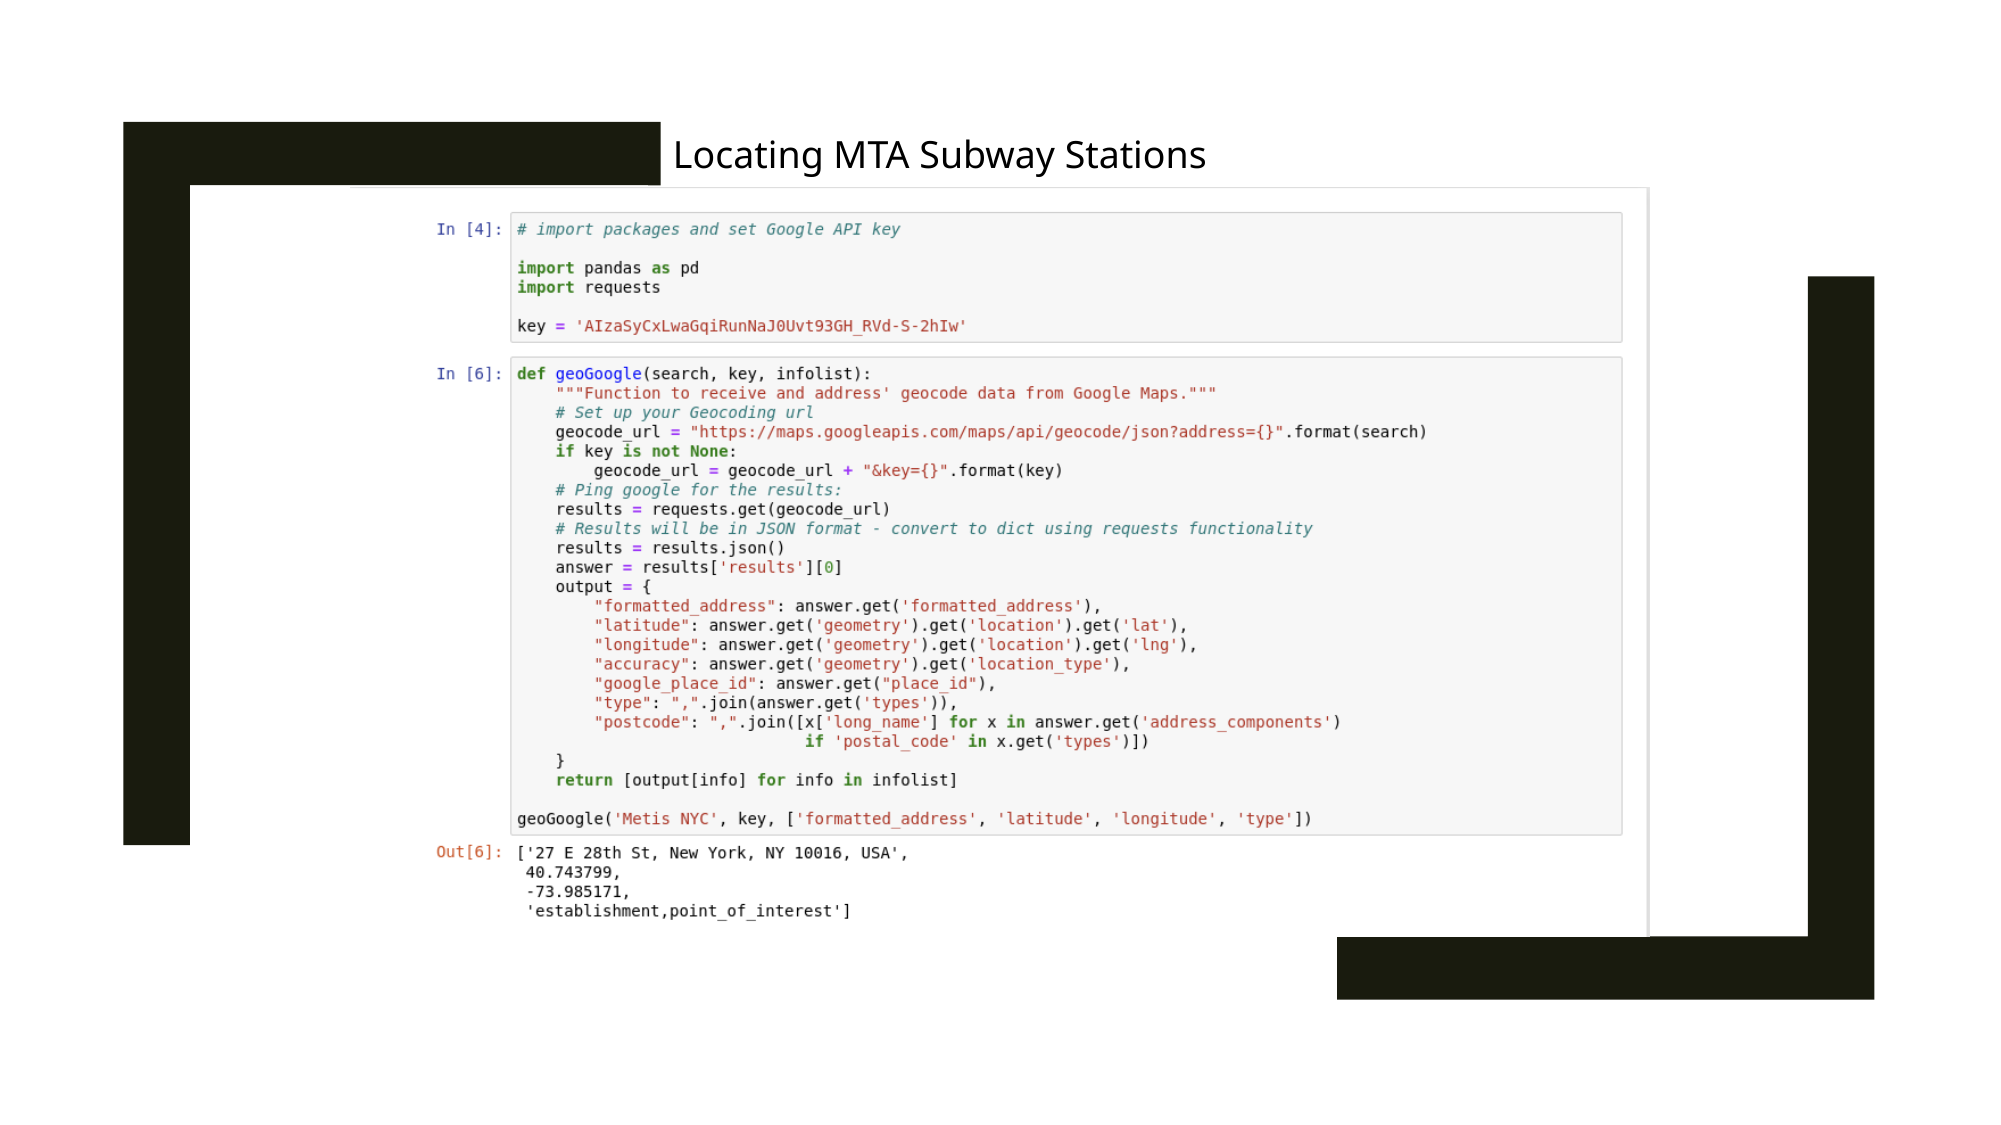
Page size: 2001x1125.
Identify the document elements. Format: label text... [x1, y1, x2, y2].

picture [350, 187, 1650, 938]
text_box Locating MTA Subway Stations [672, 130, 1270, 176]
